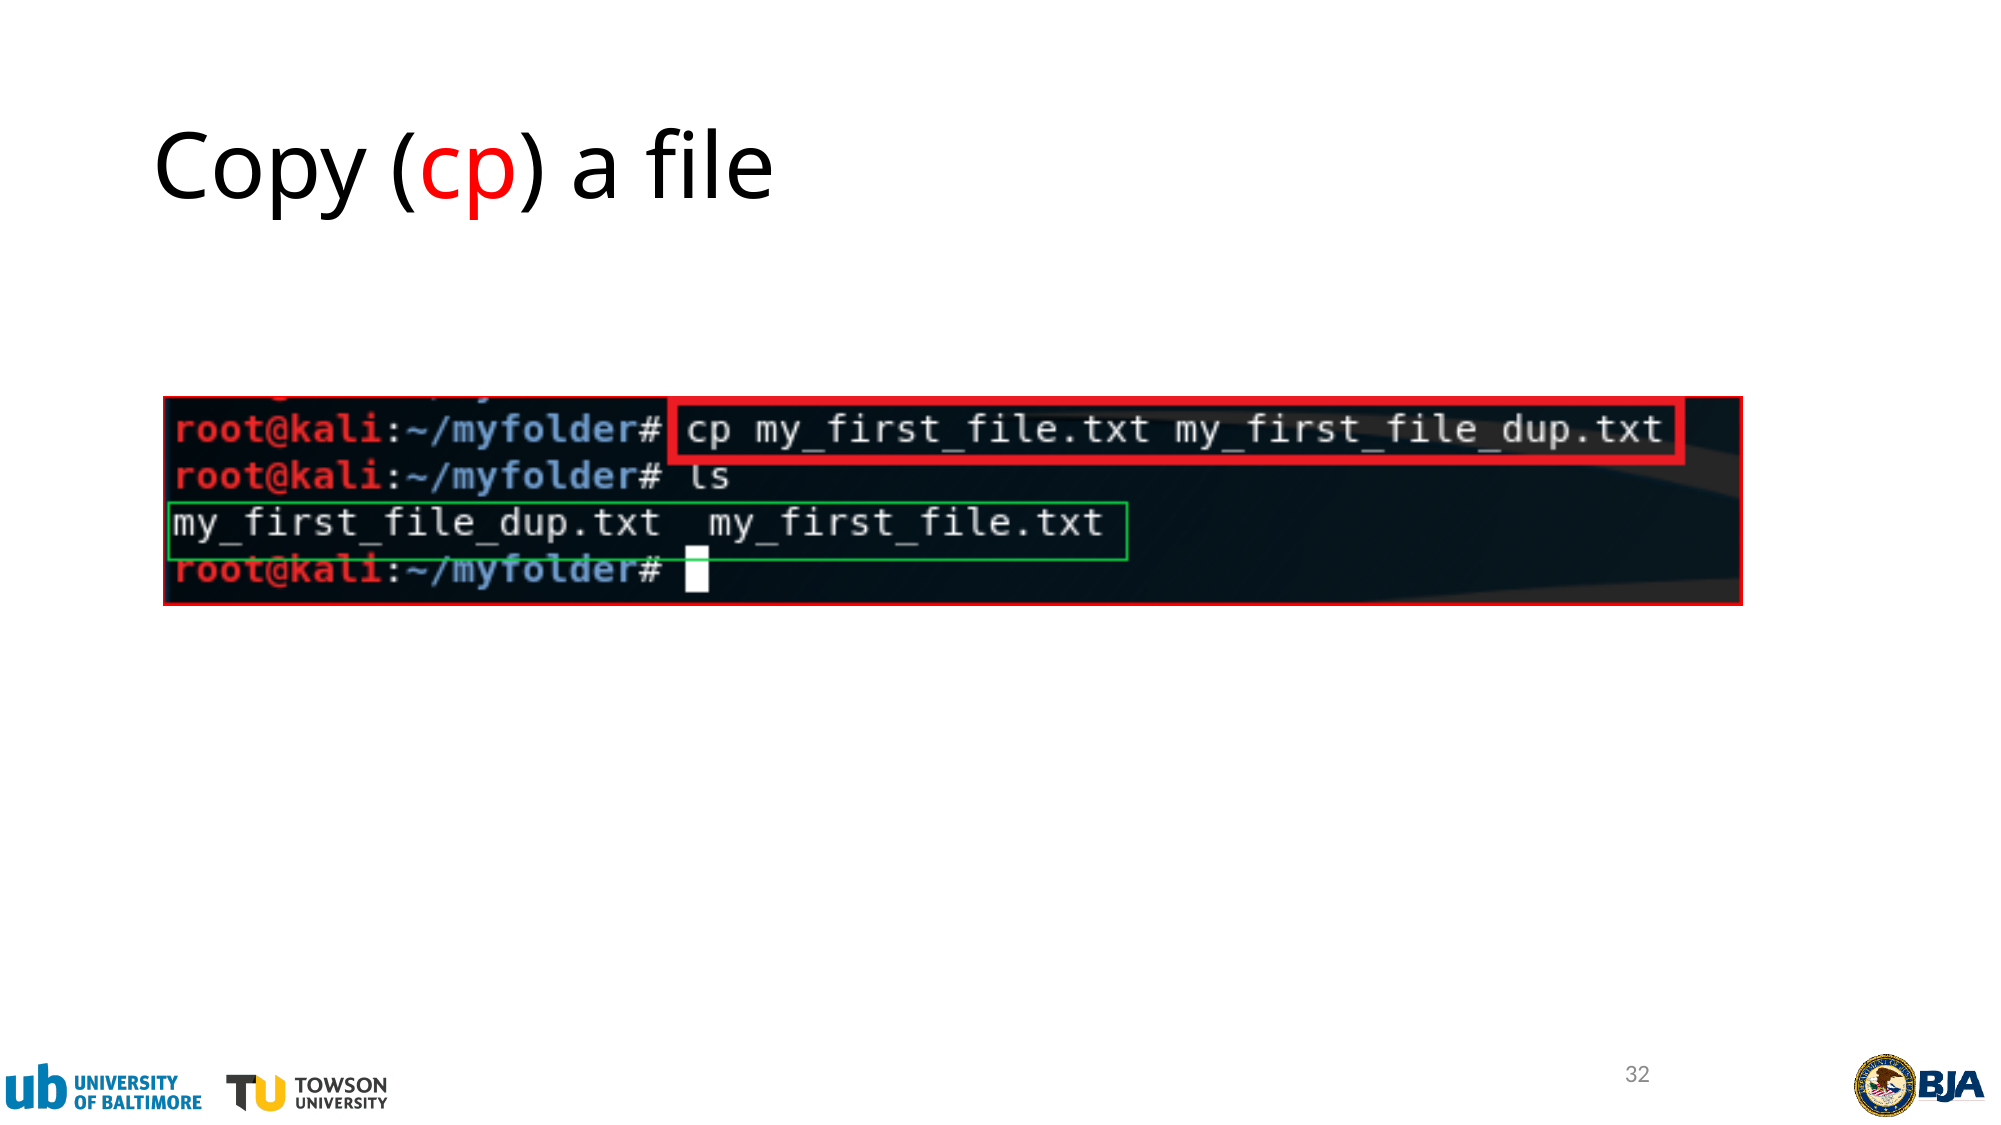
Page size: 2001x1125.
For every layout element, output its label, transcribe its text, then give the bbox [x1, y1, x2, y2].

picture [163, 396, 1743, 606]
picture [0, 1031, 407, 1125]
picture [1854, 1054, 1986, 1117]
title Copy (cp) a file [137, 59, 1863, 278]
slide_number 32 [1412, 1042, 1863, 1103]
